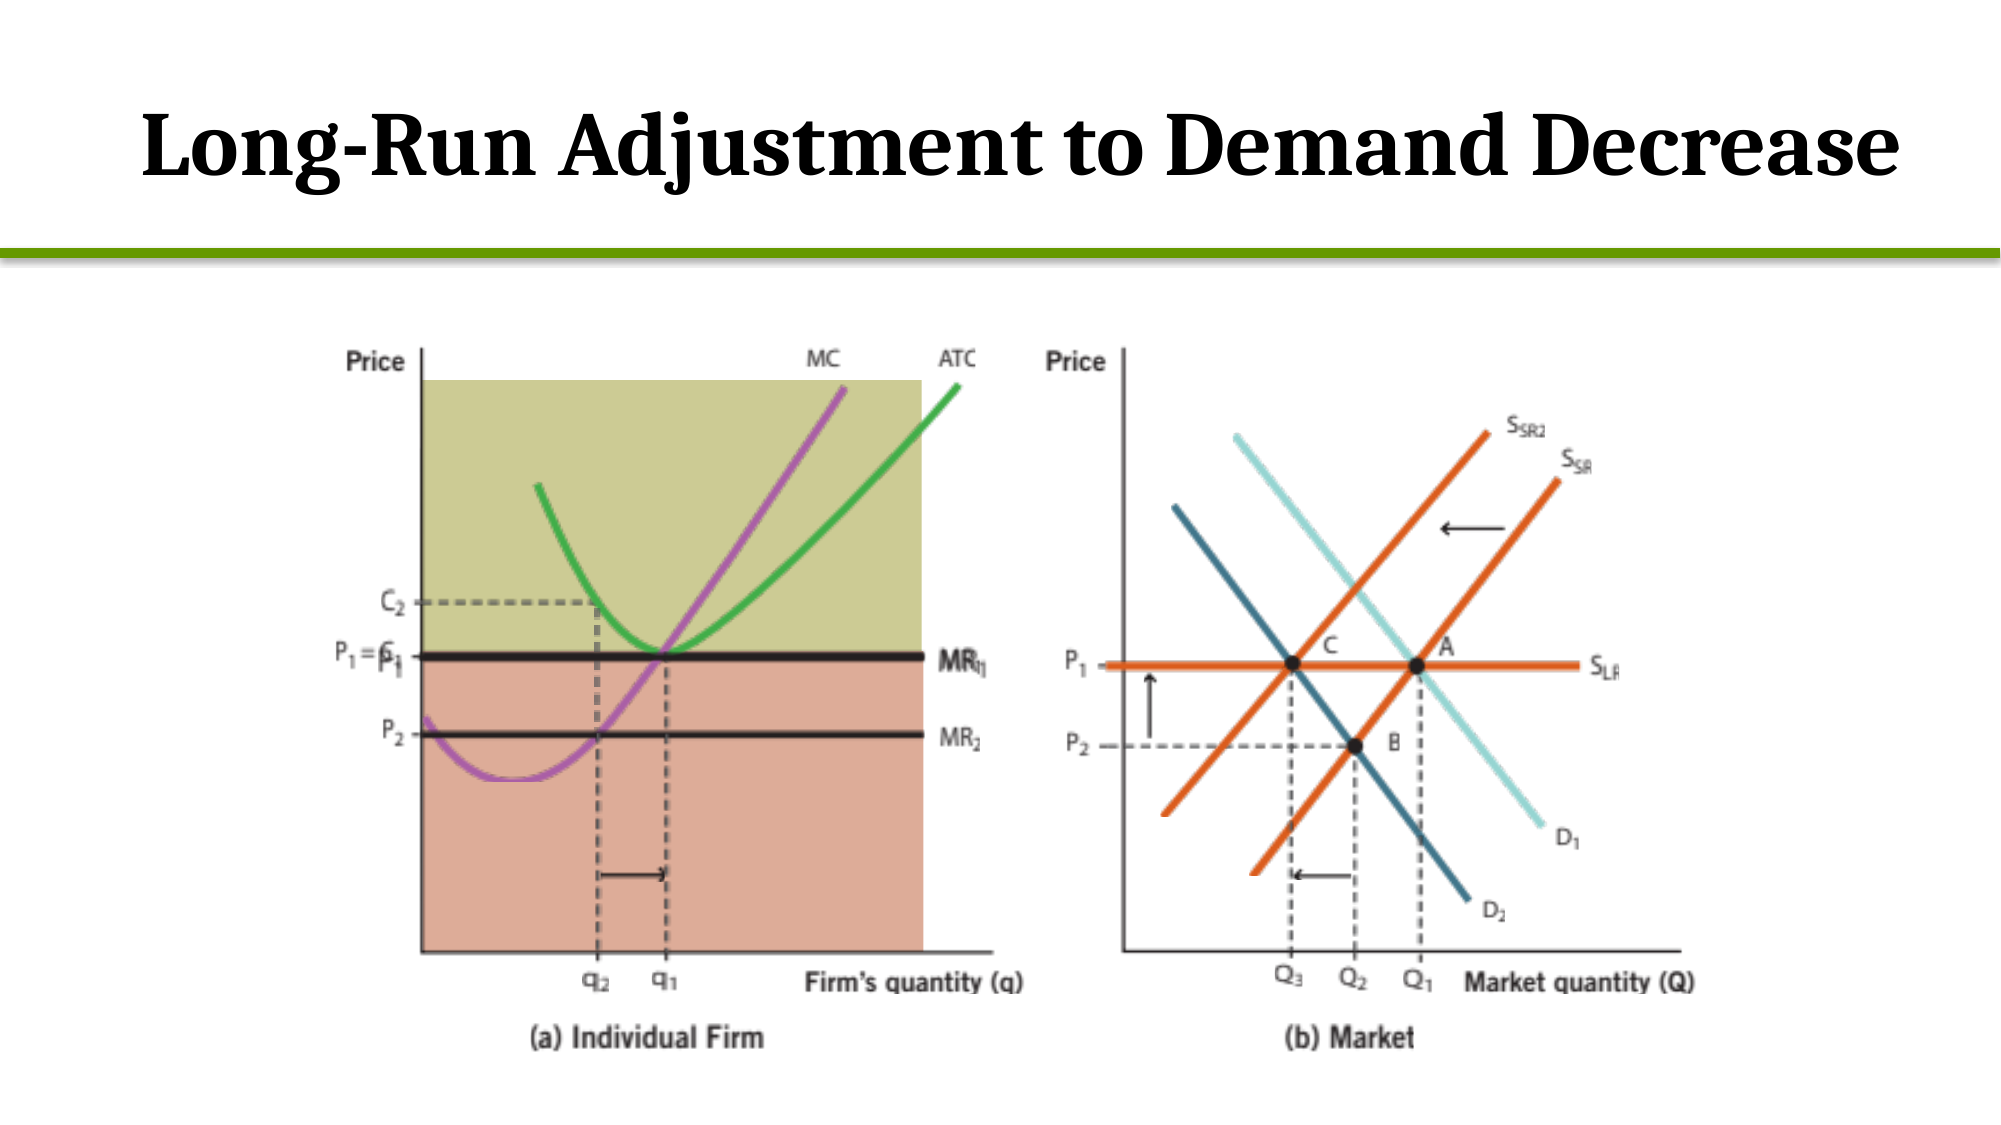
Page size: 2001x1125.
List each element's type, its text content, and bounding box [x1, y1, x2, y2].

picture [530, 1021, 1414, 1055]
picture [335, 344, 1697, 995]
title Long-Run Adjustment to Demand Decrease [0, 45, 2000, 233]
